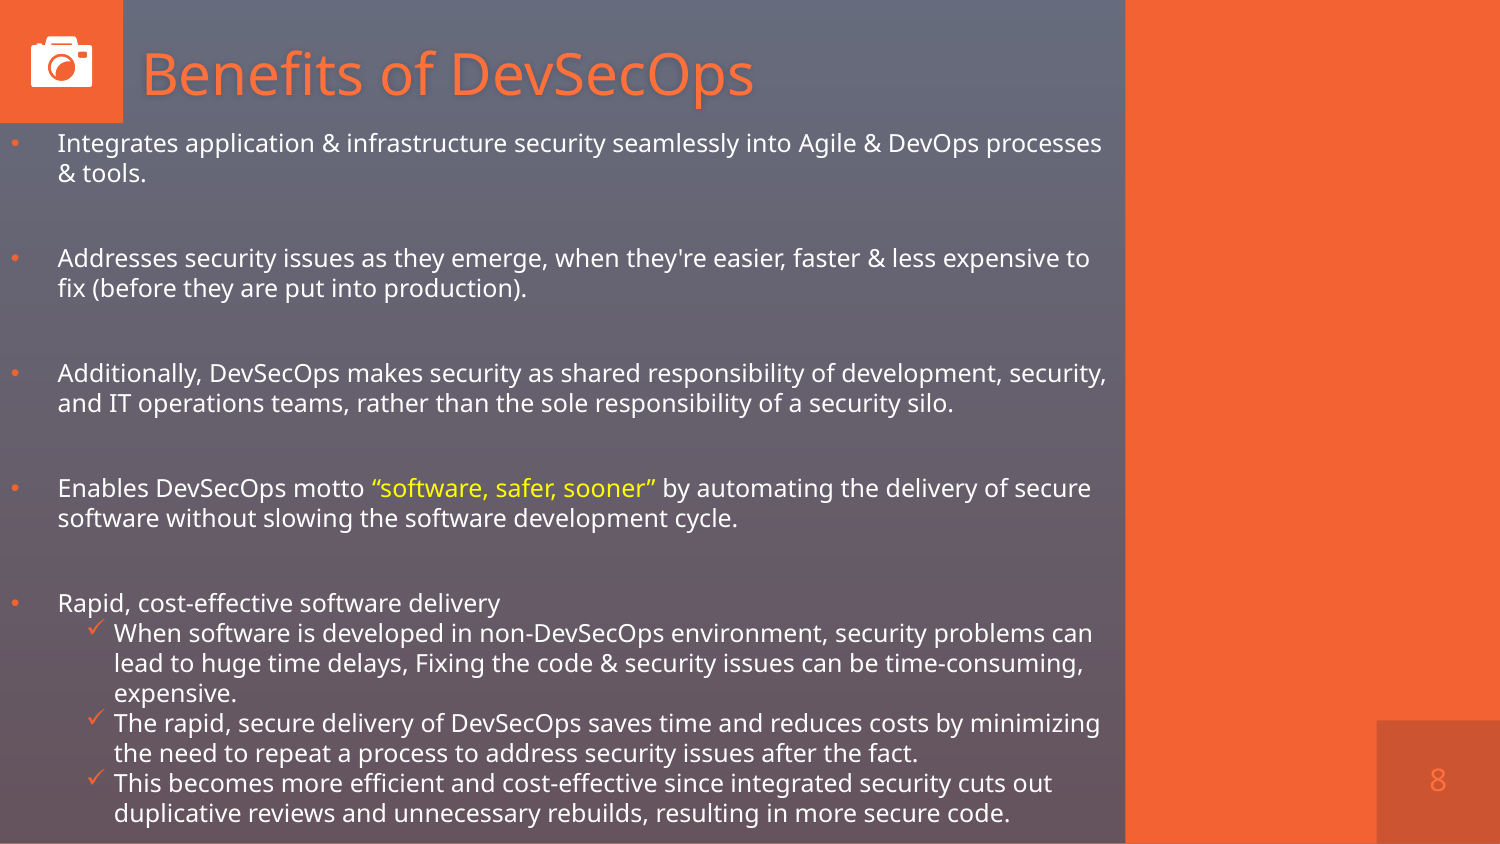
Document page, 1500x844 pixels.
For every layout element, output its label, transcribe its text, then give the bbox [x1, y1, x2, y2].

title Benefits of DevSecOps [141, 25, 899, 108]
list Integrates application & infrastructure security seamlessly into Agile & DevOps processes & tools. Addresses security issues as they emerge, when they're easier, faster & less expensive to fix (before they are put into production). Additionally, DevSecOps makes security as shared responsibility of development, security, and IT operations teams, rather than the sole responsibility of a security silo. Enables DevSecOps motto “software, safer, sooner” by automating the delivery of secure software without slowing the software development cycle. Rapid, cost-effective software delivery When software is developed in non-DevSecOps environment, security problems can lead to huge time delays, Fixing the code & security issues can be time-consuming, expensive. The rapid, secure delivery of DevSecOps saves time and reduces costs by minimizing the need to repeat a process to address security issues after the fact. This becomes more efficient and cost-effective since integrated security cuts out duplicative reviews and unnecessary rebuilds, resulting in more secure code. [10, 128, 1117, 829]
slide_number 8 [1376, 720, 1500, 844]
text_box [30, 35, 93, 88]
